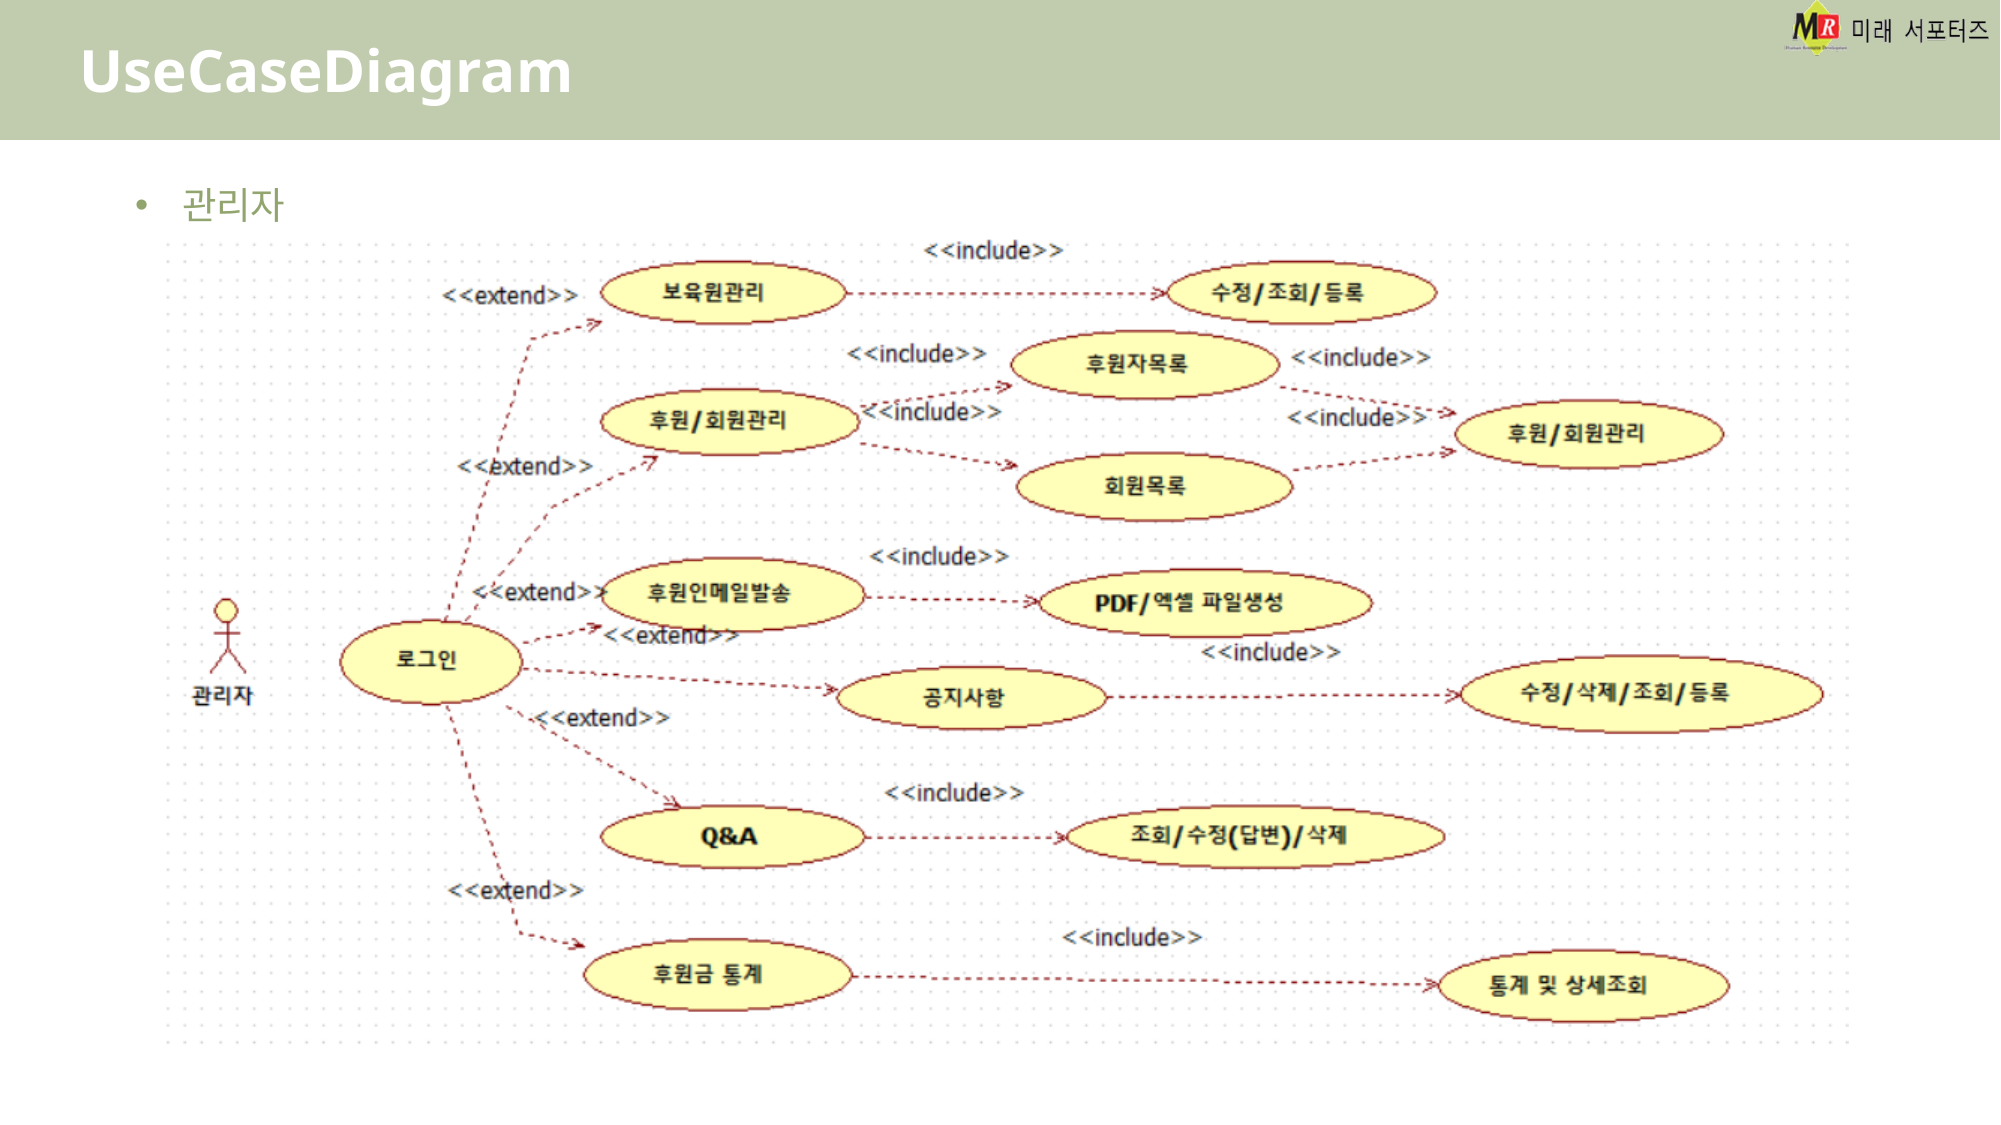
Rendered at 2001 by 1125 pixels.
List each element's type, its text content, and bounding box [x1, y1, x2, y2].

text_box UseCaseDiagram [0, 0, 2000, 140]
picture [1719, 0, 2000, 72]
text_box 관리자 [120, 174, 301, 235]
picture [161, 234, 1849, 1054]
